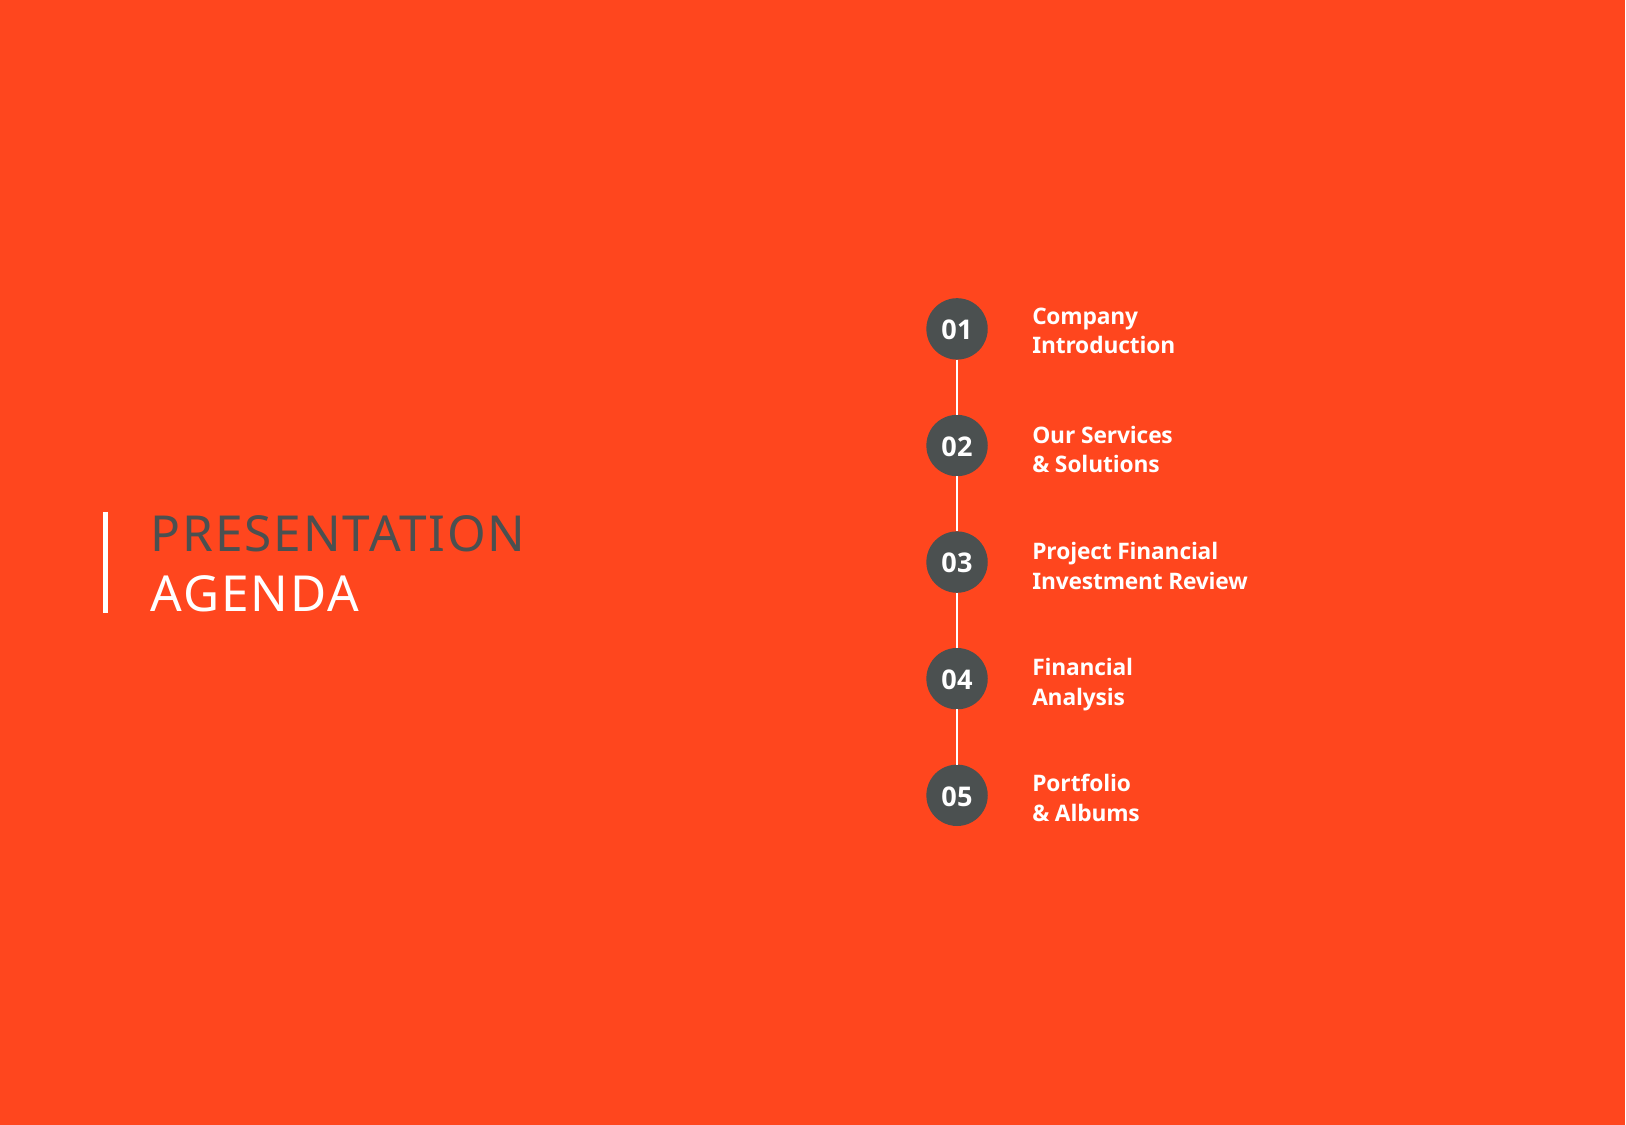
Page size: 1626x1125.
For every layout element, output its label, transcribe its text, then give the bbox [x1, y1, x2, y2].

text_box Presentation Agenda [150, 502, 794, 622]
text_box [926, 298, 1325, 827]
